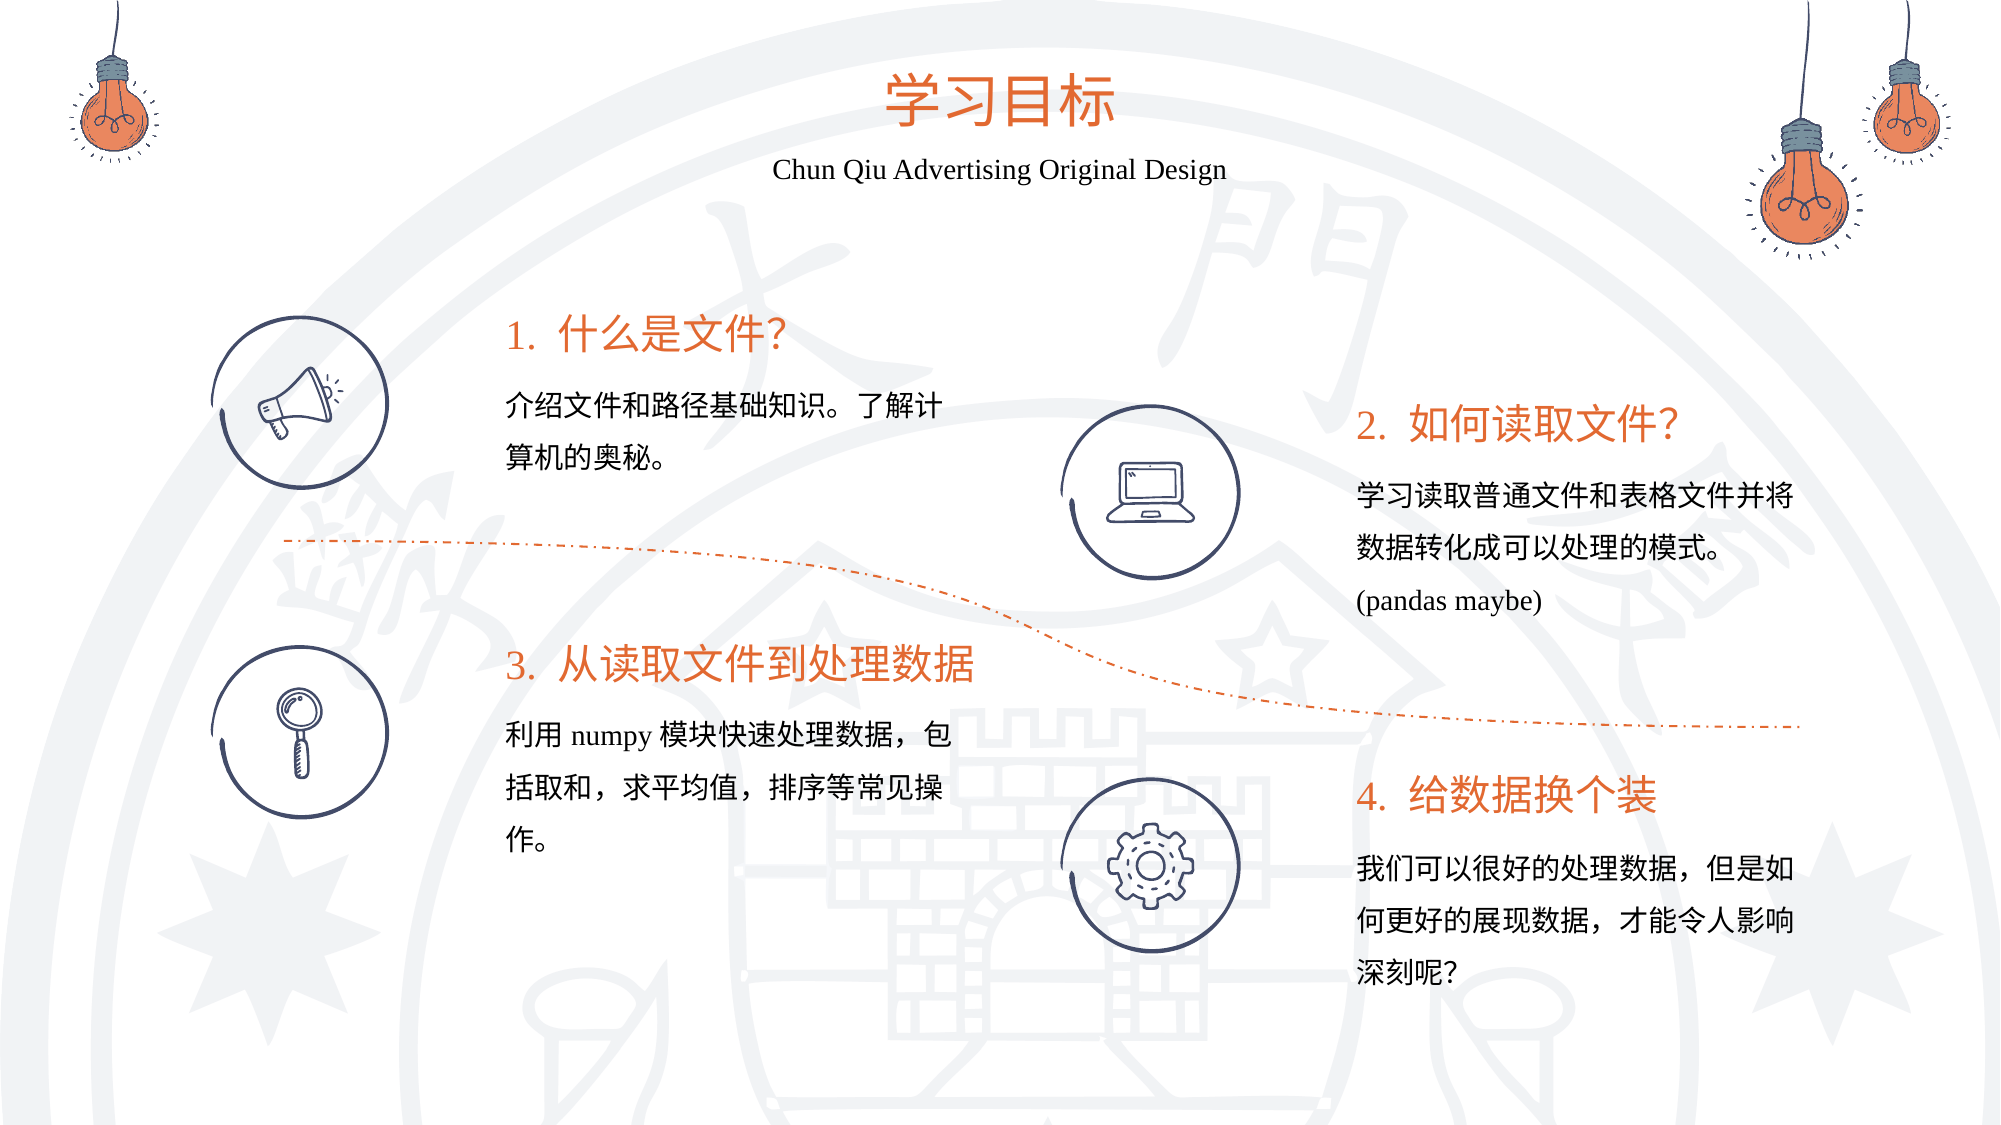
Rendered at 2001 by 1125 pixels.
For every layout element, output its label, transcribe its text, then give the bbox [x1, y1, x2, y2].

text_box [1060, 390, 1837, 626]
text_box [1060, 760, 1907, 999]
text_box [1745, 0, 1863, 260]
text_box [210, 300, 986, 491]
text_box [210, 630, 995, 821]
text_box 学习目标 [868, 57, 1132, 142]
text_box Chun Qiu Advertising Original Design [757, 142, 1243, 193]
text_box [69, 0, 159, 163]
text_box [1863, 0, 1951, 165]
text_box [283, 540, 1804, 728]
